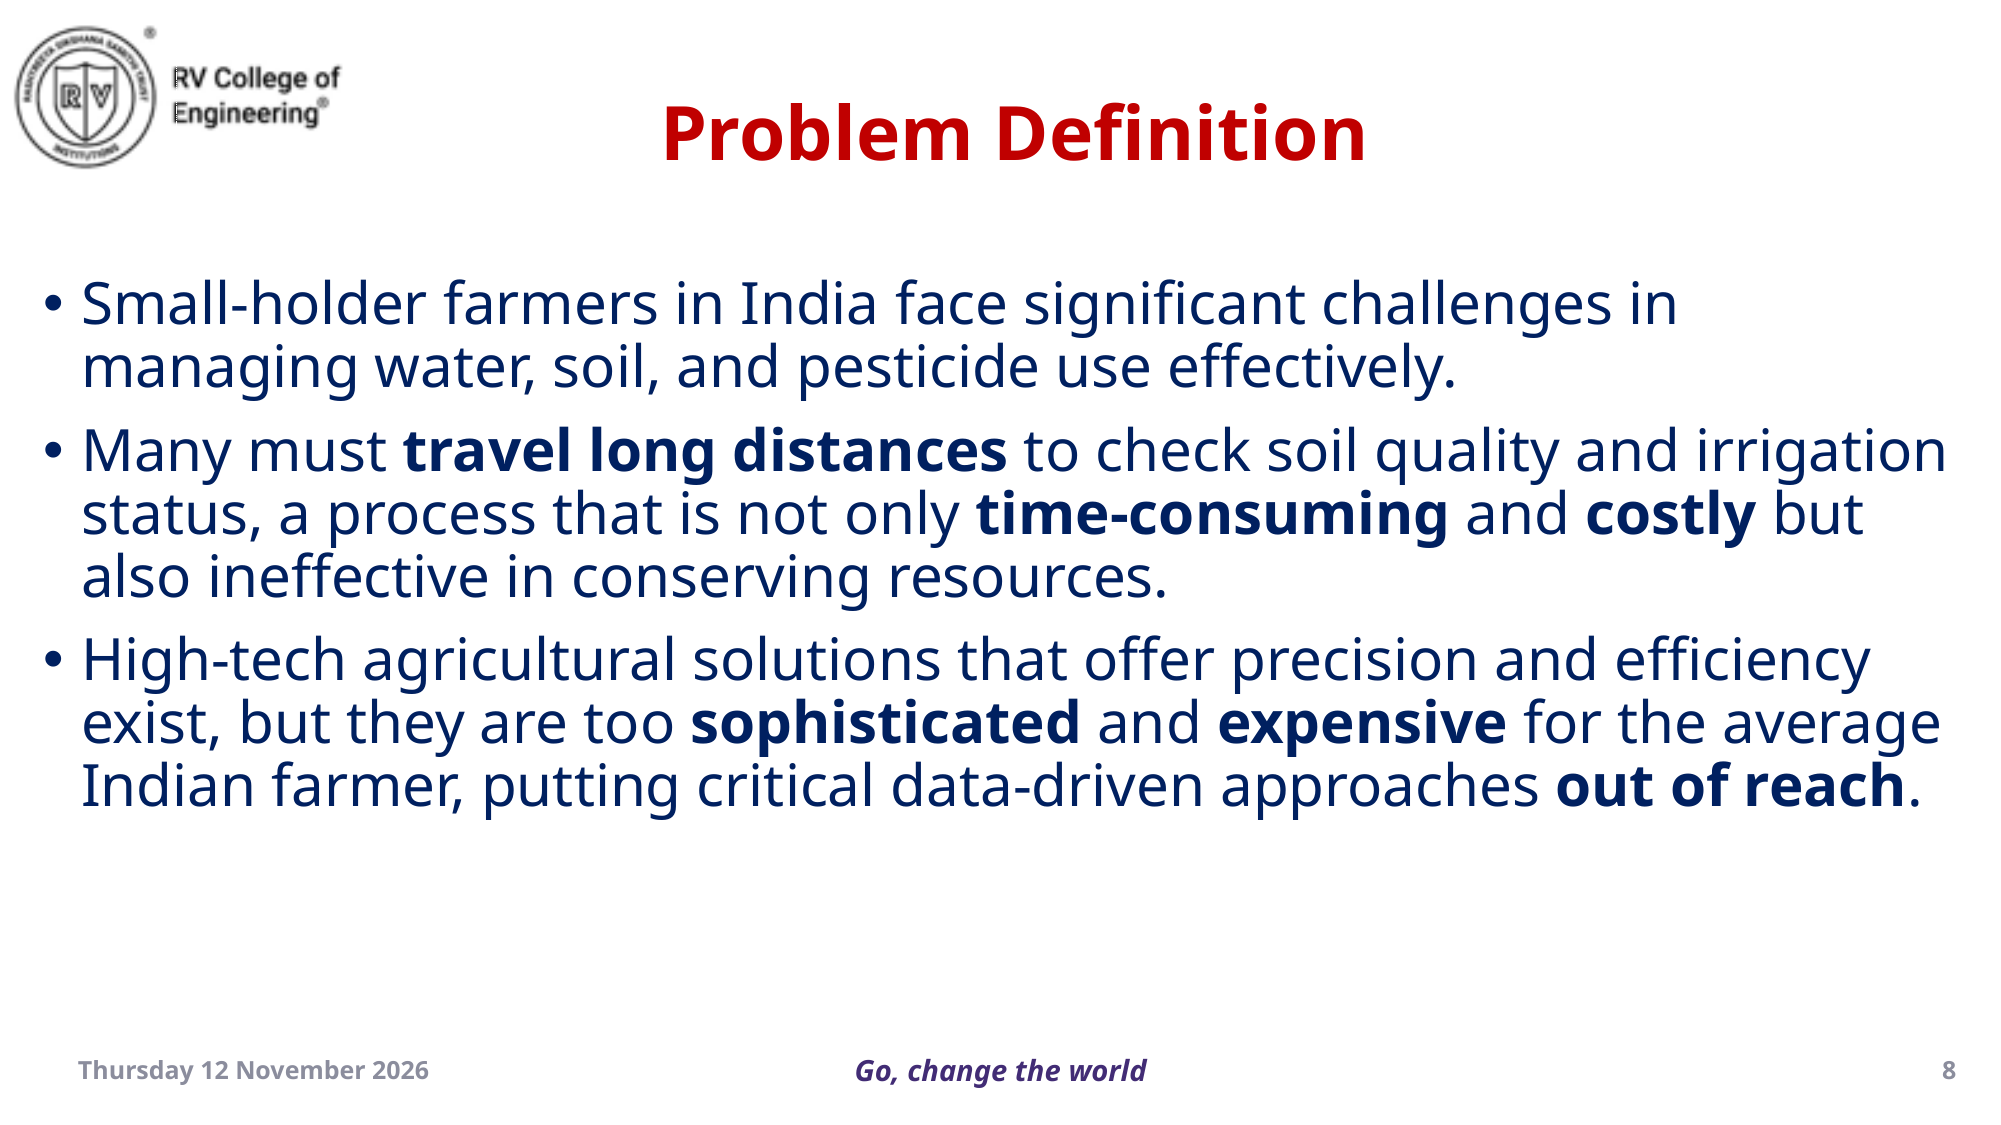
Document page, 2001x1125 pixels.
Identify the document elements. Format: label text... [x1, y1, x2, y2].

list Small-holder farmers in India face significant challenges in managing water, soil, and pesticide use effectively. Many must travel long distances to check soil quality and irrigation status, a process that is not only time-consuming and costly but also ineffective in conserving resources. High-tech agricultural solutions that offer precision and efficiency exist, but they are too sophisticated and expensive for the average Indian farmer, putting critical data-driven approaches out of reach. [28, 176, 1972, 1102]
text_box Problem Definition [175, 41, 1855, 220]
slide_number 8 [1521, 1041, 1972, 1102]
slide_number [28, 1041, 479, 1102]
picture [0, 12, 363, 177]
